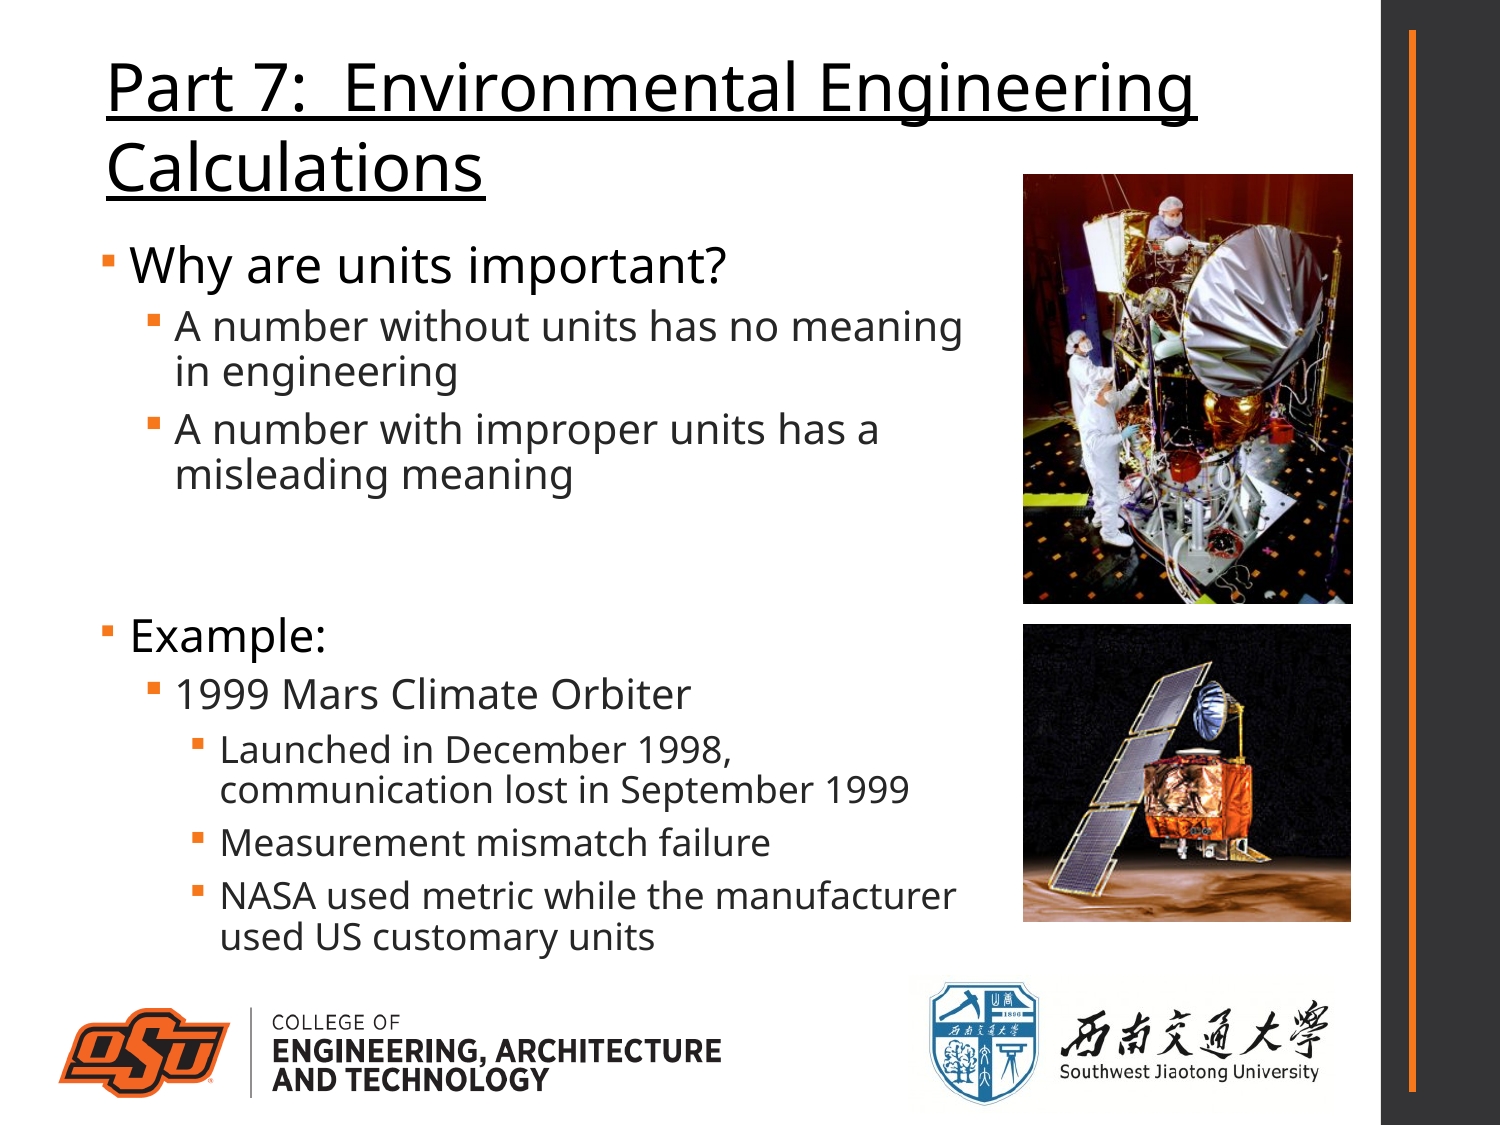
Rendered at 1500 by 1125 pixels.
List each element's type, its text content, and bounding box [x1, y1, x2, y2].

list Why are units important? A number without units has no meaning in engineering A number with improper units has a misleading meaning Example: 1999 Mars Climate Orbiter Launched in December 1998, communication lost in September 1999 Measurement mismatch failure NASA used metric while the manufacturer used US customary units [84, 230, 1008, 926]
picture [1023, 624, 1351, 922]
picture [49, 1000, 726, 1117]
picture [1023, 174, 1353, 604]
text_box Part 7: Environmental Engineering Calculations [90, 37, 1370, 345]
picture [909, 974, 1335, 1113]
